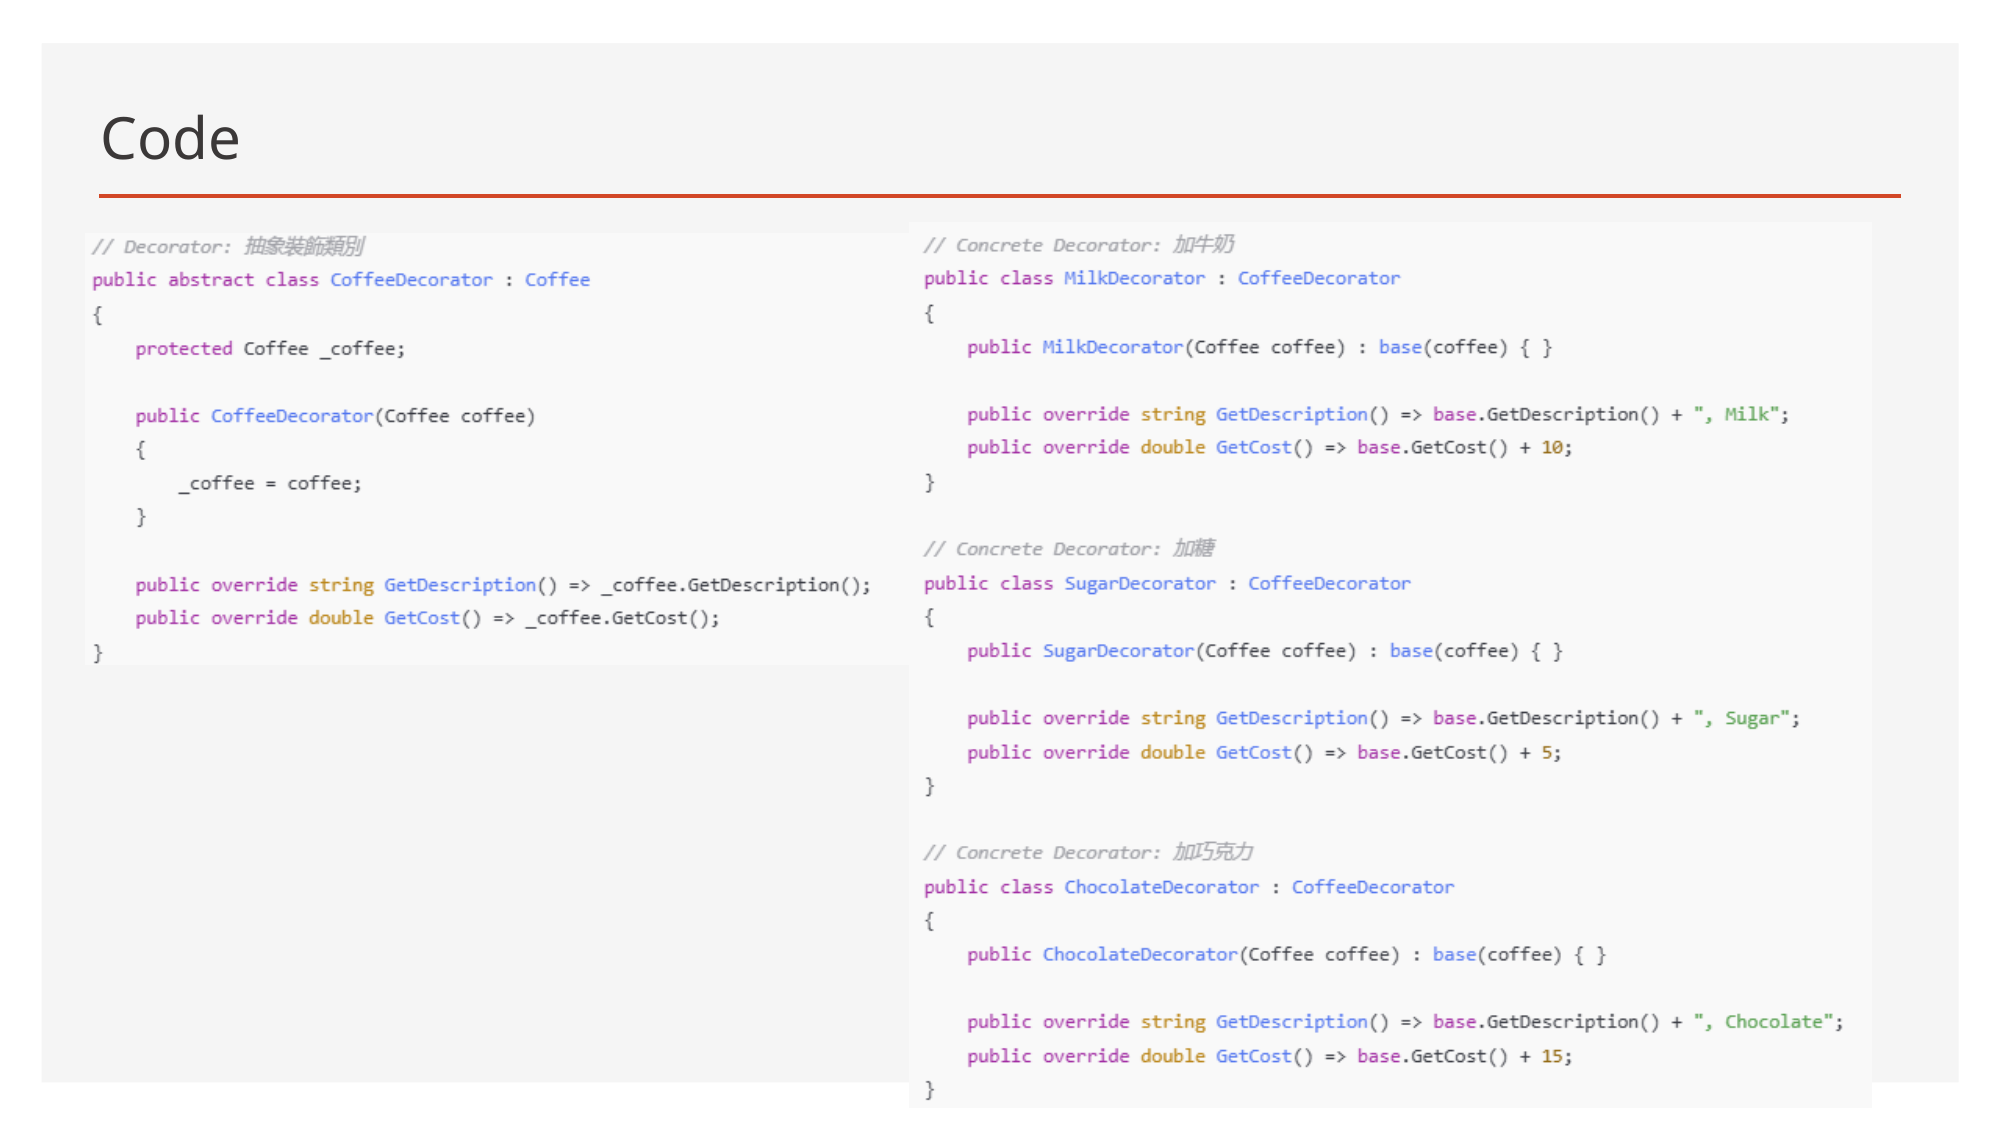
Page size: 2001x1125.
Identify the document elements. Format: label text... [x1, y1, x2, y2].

title Code [85, 73, 1214, 179]
picture [85, 222, 1872, 1108]
